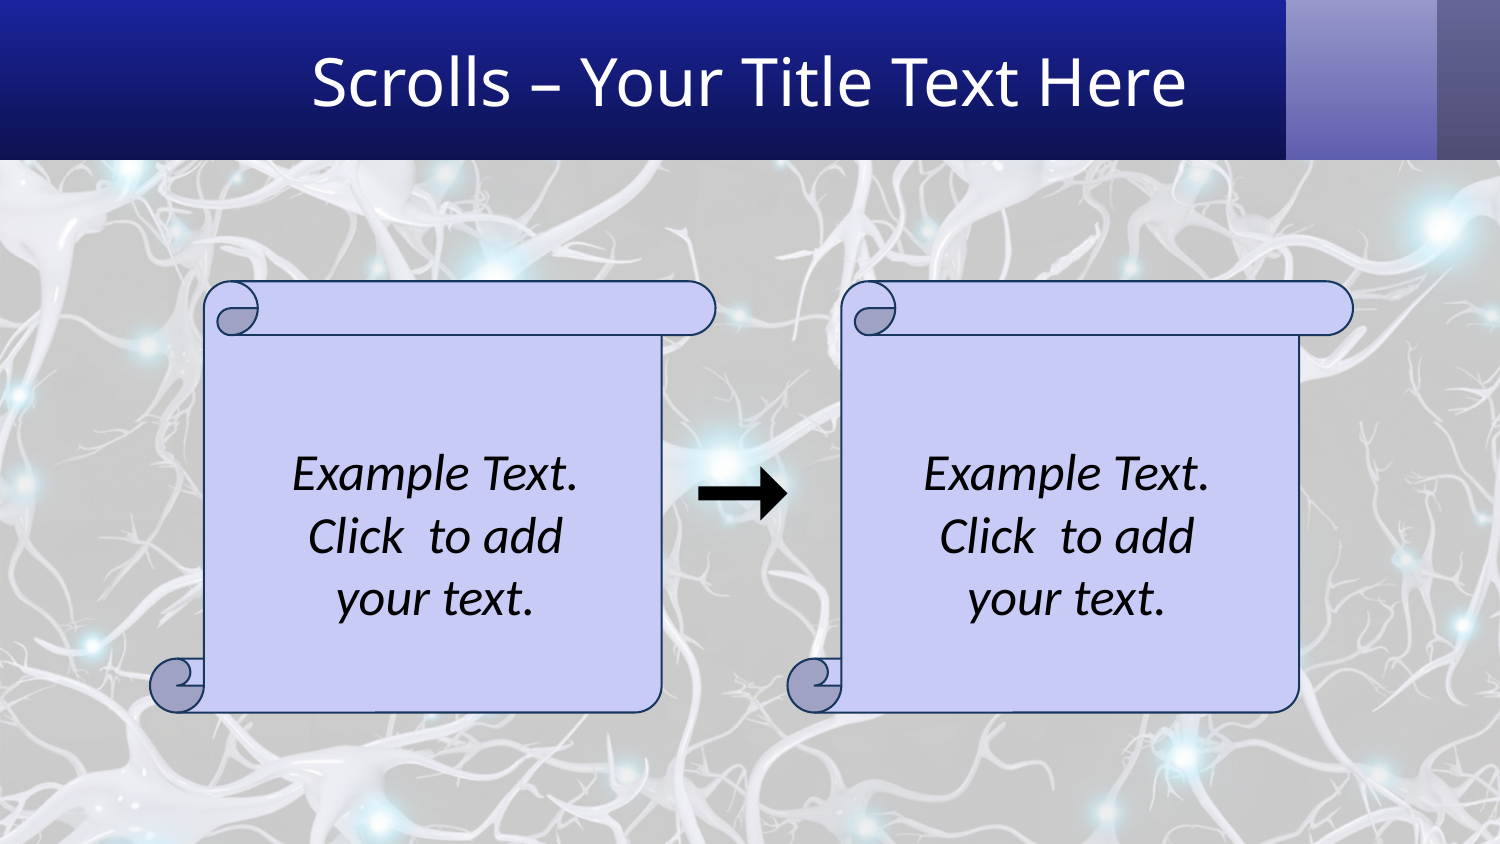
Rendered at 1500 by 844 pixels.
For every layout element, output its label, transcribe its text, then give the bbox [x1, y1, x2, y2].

text_box [696, 464, 790, 523]
text_box [785, 279, 1356, 715]
title Scrolls – Your Title Text Here [75, 9, 1425, 150]
text_box Example Text. Click to add your text. [881, 431, 1254, 634]
text_box [147, 279, 718, 715]
picture [0, 159, 1500, 844]
text_box Example Text. Click to add your text. [249, 431, 622, 634]
